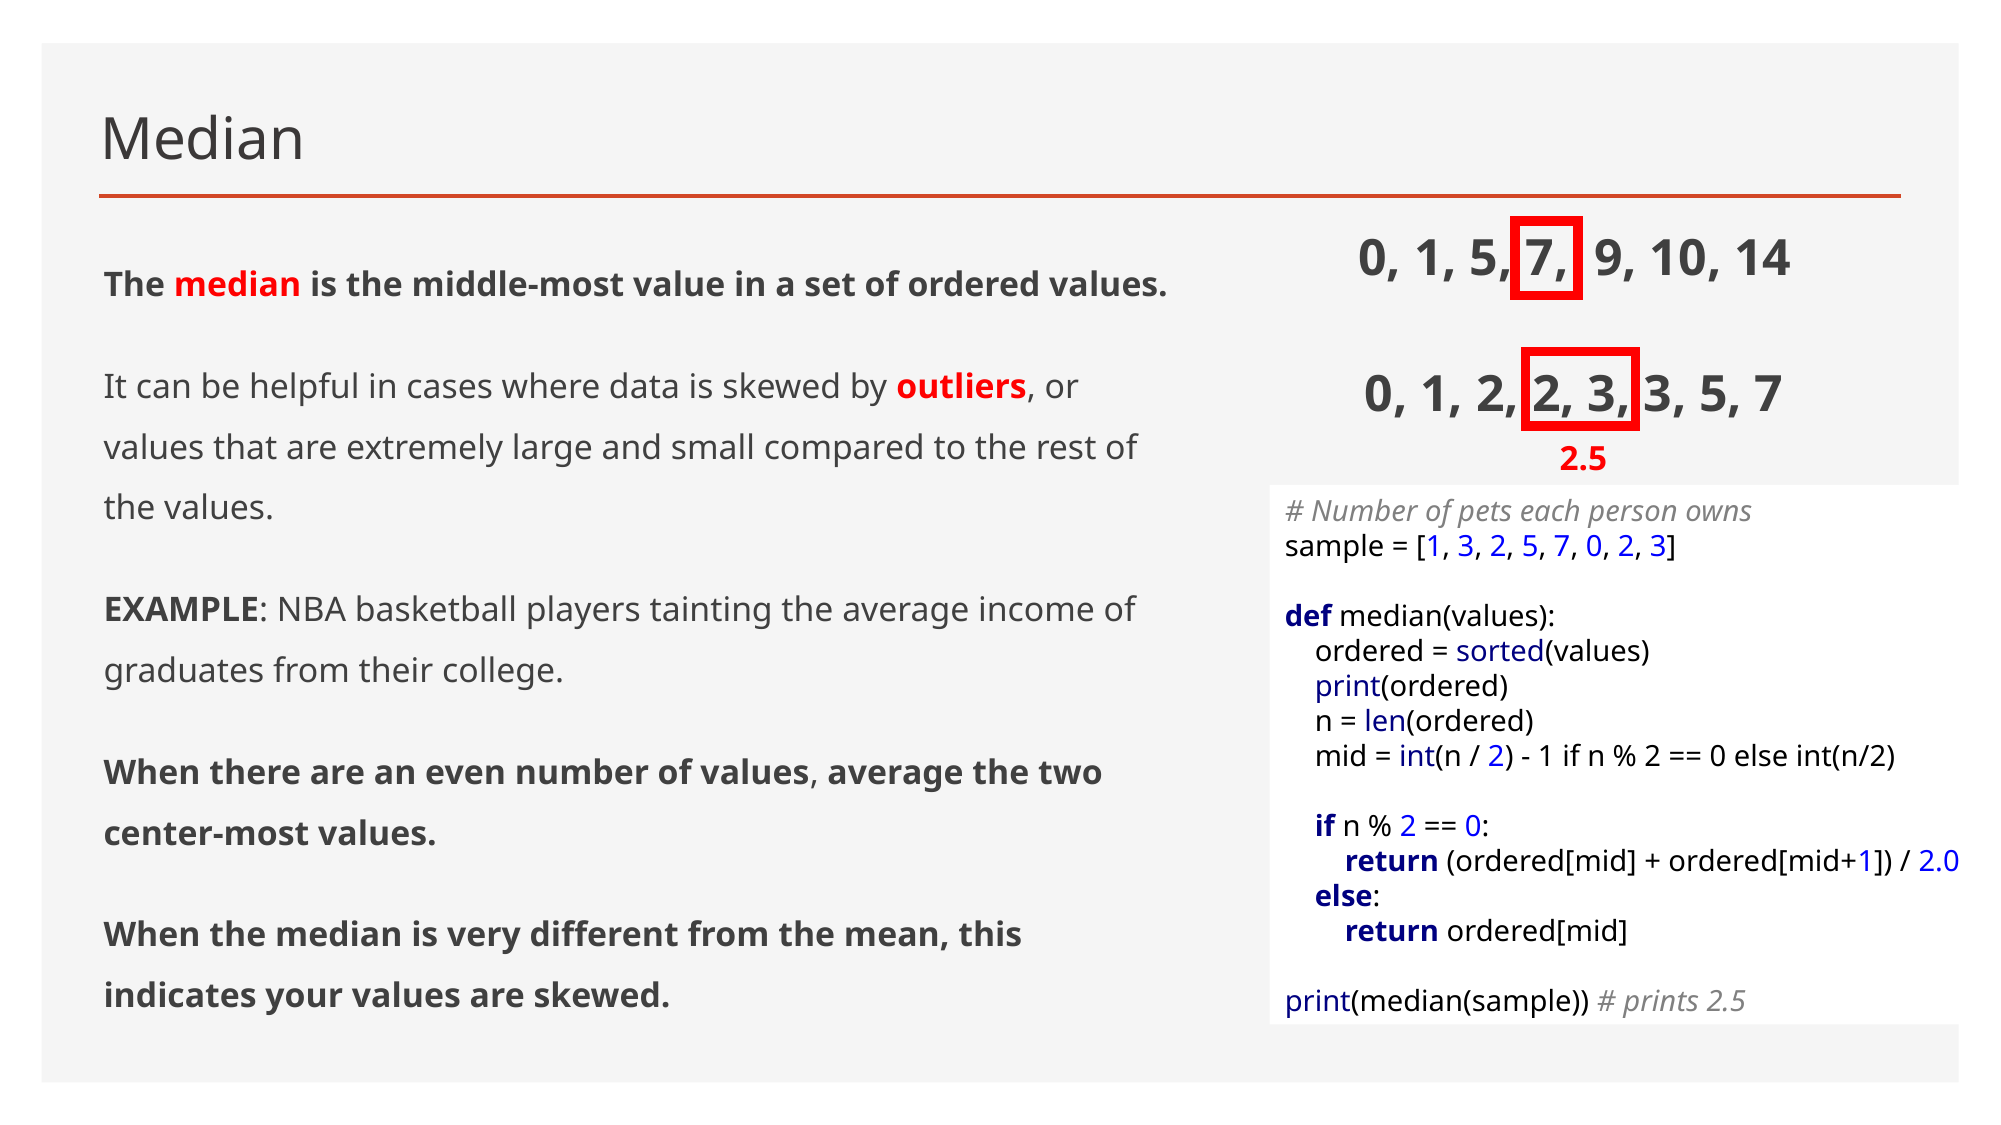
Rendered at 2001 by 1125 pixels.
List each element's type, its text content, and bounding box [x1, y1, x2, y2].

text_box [1343, 218, 1852, 368]
list The median is the middle-most value in a set of ordered values. It can be helpful in cases where data is skewed by outliers, or values that are extremely large and small compared to the rest of the values. EXAMPLE: NBA basketball players tainting the average income of graduates from their college. When there are an even number of values, average the two center-most values. When the median is very different from the mean, this indicates your values are skewed. [88, 235, 1192, 1028]
title Median [85, 73, 1214, 179]
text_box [1349, 368, 1825, 580]
text_box # Number of pets each person owns sample = [1, 3, 2, 5, 7, 0, 2, 3] def median(values): ordered = sorted(values) print(ordered) n = len(ordered) mid = int(n / 2) - 1 if n % 2 == 0 else int(n/2) if n % 2 == 0: return (ordered[mid] + ordered[mid+1]) / 2.0 else: return ordered[mid] print(median(sample)) # prints 2.5 [1269, 484, 1975, 1025]
